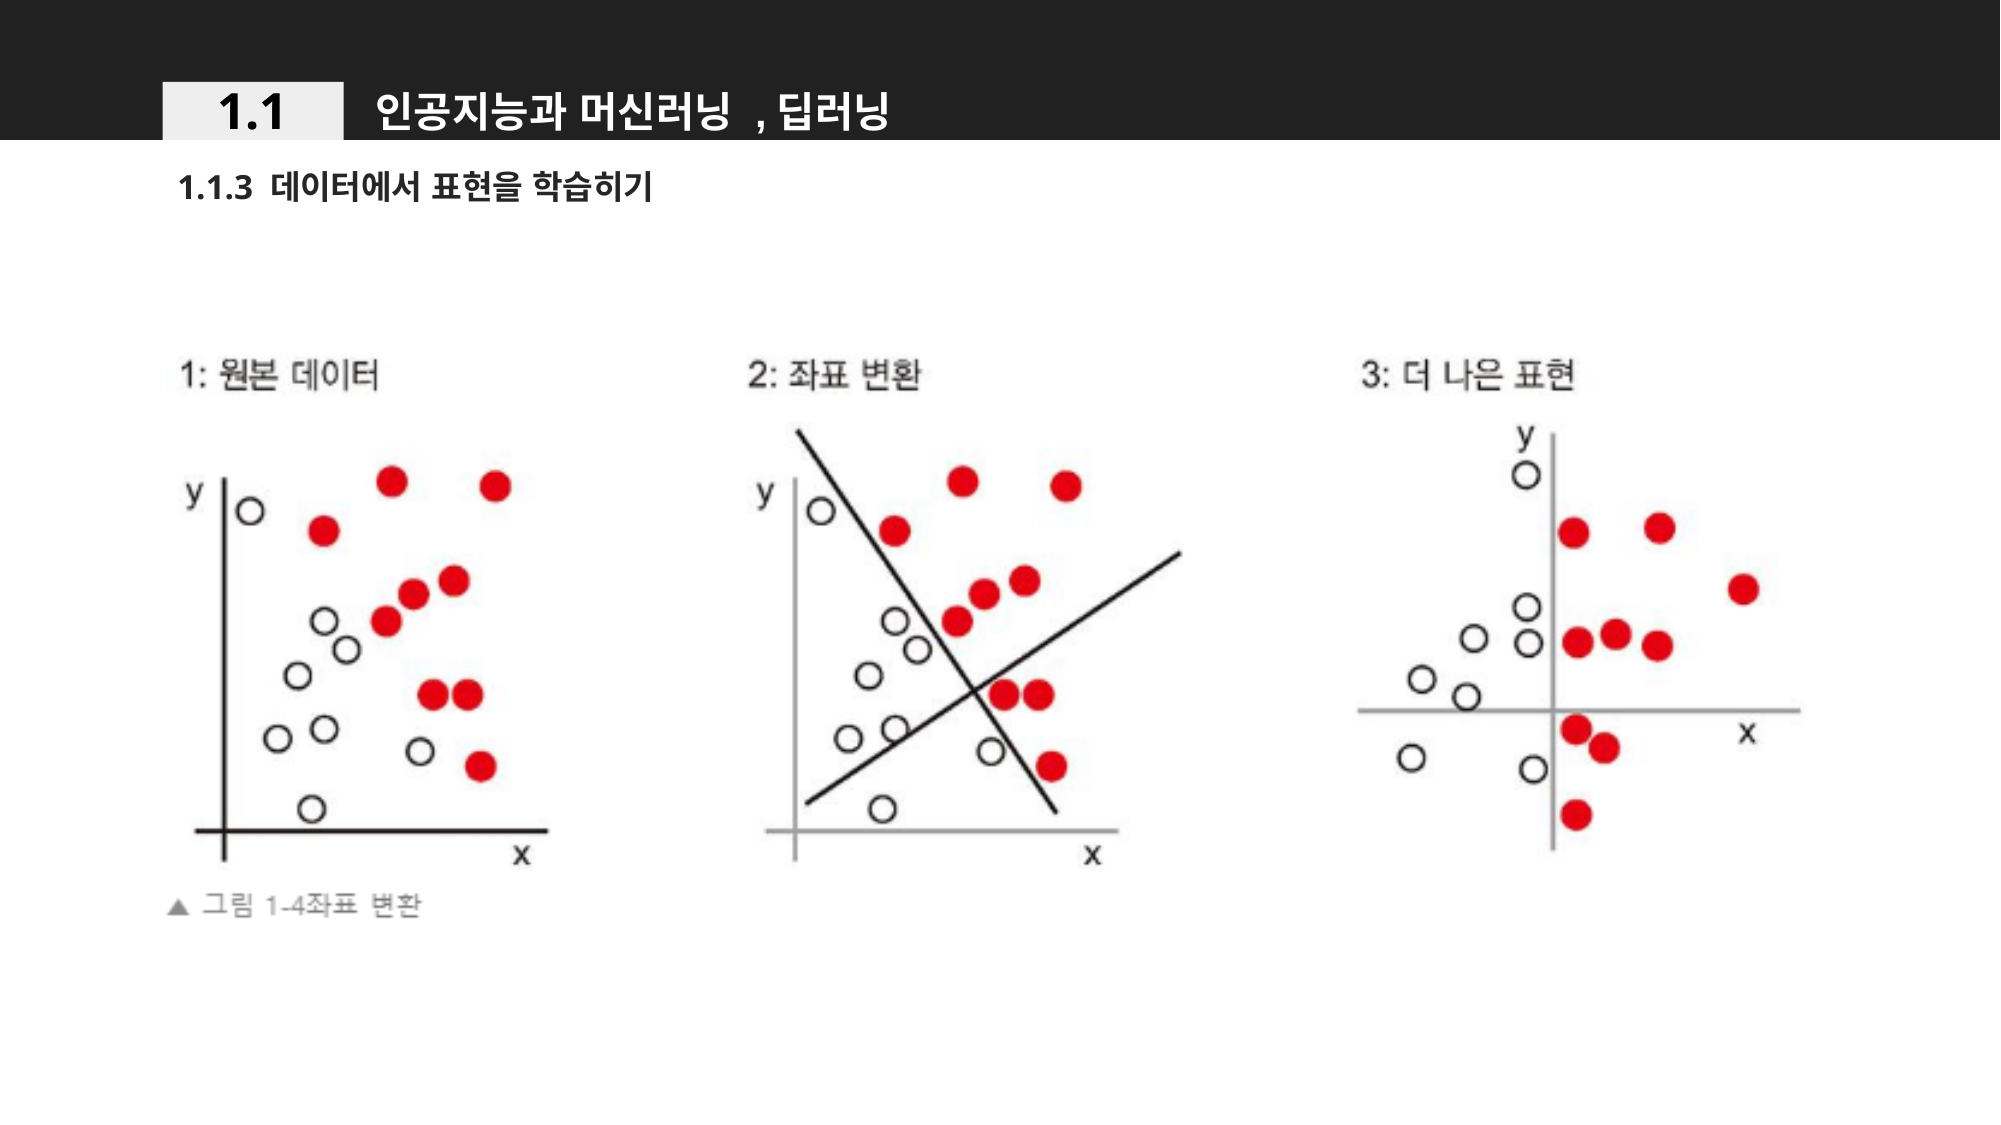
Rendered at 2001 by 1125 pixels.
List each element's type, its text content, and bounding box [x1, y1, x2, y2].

text_box [304, 81, 345, 138]
text_box 1.1.3 데이터에서 표현을 학습히기 [162, 138, 955, 214]
picture [132, 331, 1932, 953]
text_box 1.1 [202, 72, 304, 138]
text_box 인공지능과 머신러닝 ,딥러닝 [360, 78, 907, 138]
text_box [0, 0, 2000, 141]
text_box [161, 81, 202, 141]
